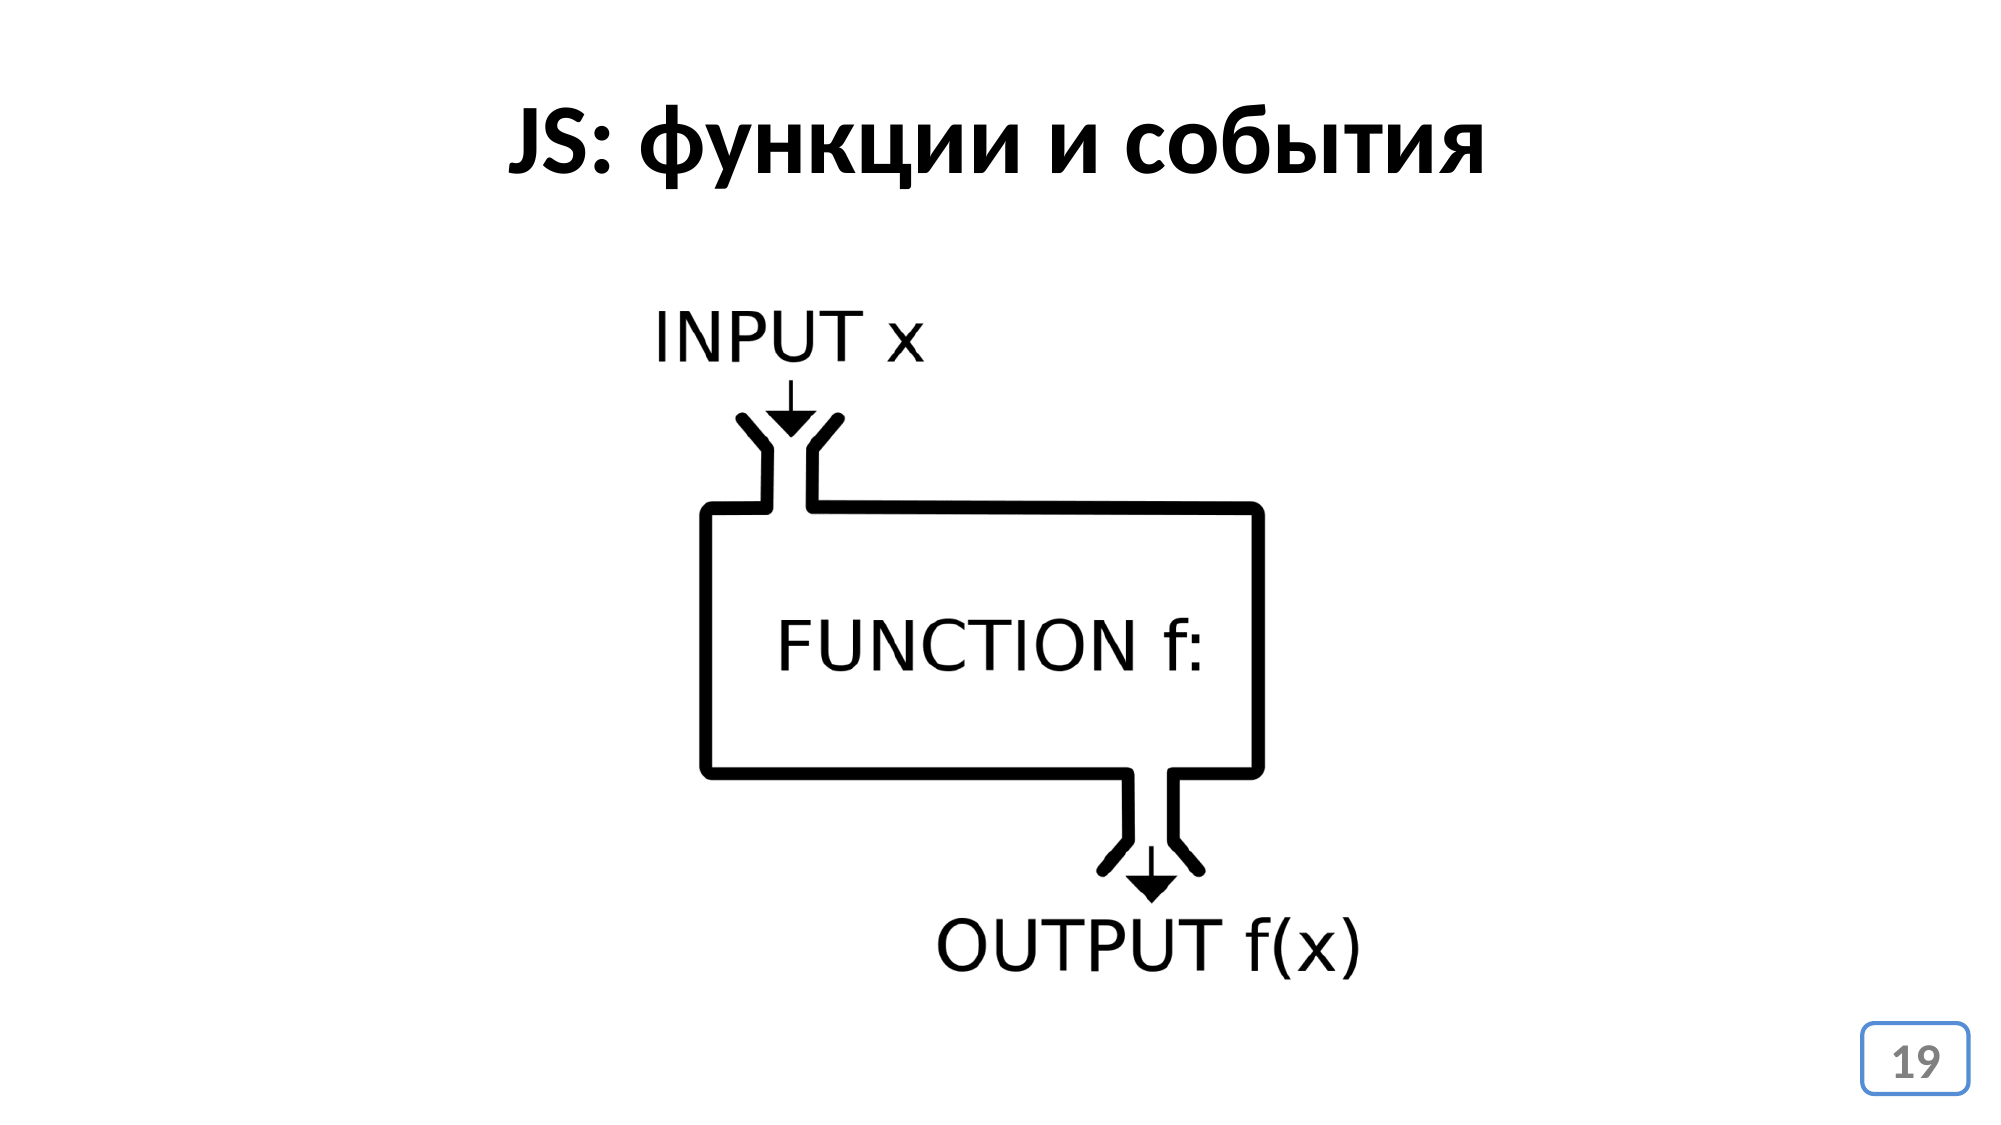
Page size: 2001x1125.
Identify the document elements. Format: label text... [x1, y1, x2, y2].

text_box JS: функции и события [0, 66, 1999, 202]
text_box 19 [1860, 1021, 1971, 1097]
picture [580, 229, 1420, 1059]
